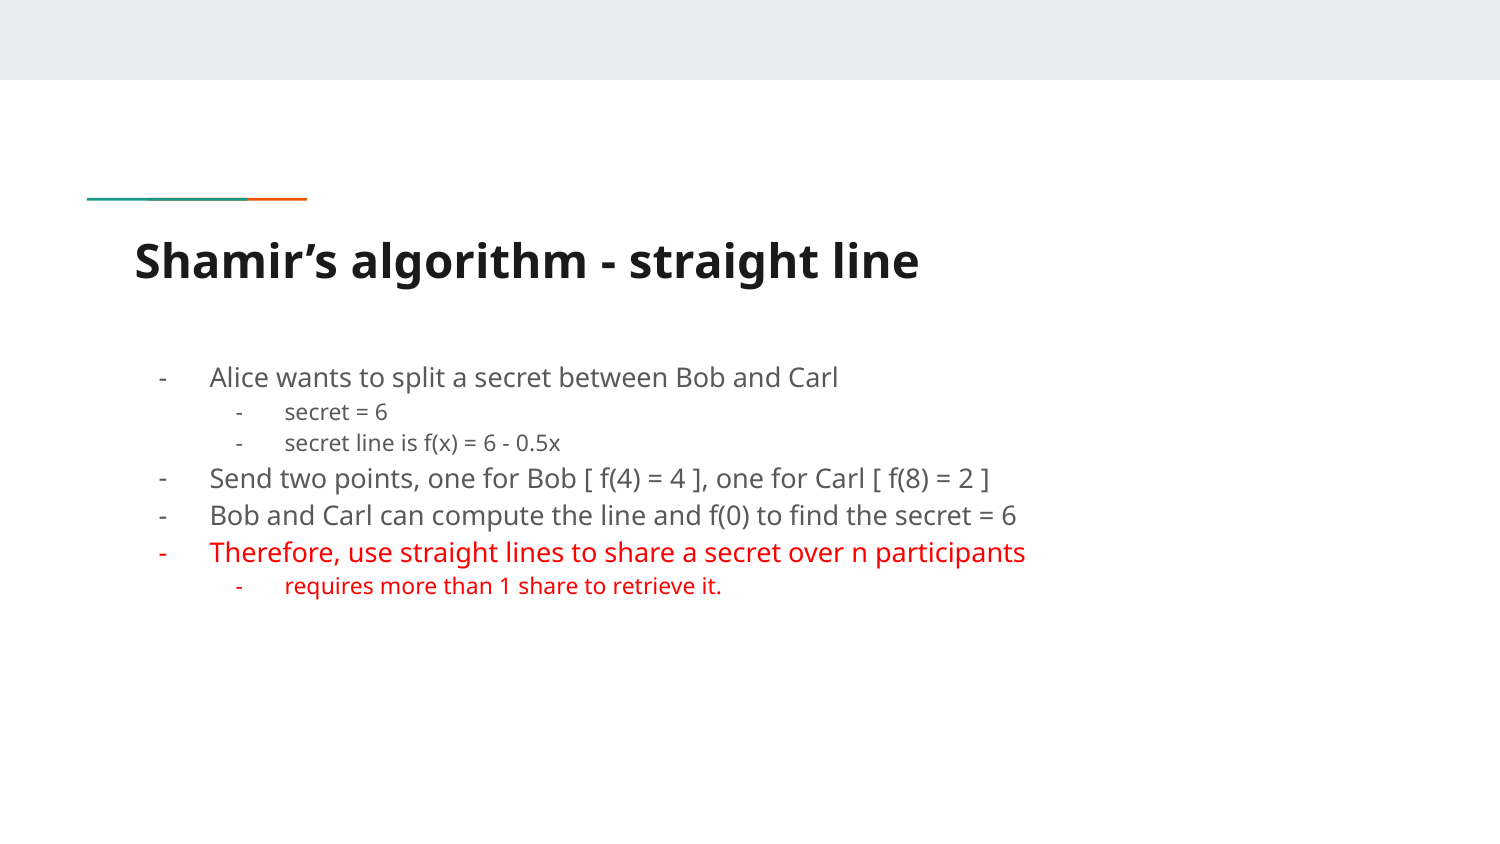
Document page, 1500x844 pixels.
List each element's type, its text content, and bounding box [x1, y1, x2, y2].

list Alice wants to split a secret between Bob and Carl secret = 6 secret line is f(x) = 6 - 0.5x Send two points, one for Bob [ f(4) = 4 ], one for Carl [ f(8) = 2 ] Bob and Carl can compute the line and f(0) to find the secret = 6 Therefore, use straight lines to share a secret over n participants requires more than 1 share to retrieve it. [119, 341, 1381, 712]
title Shamir’s algorithm - straight line [119, 216, 1381, 305]
